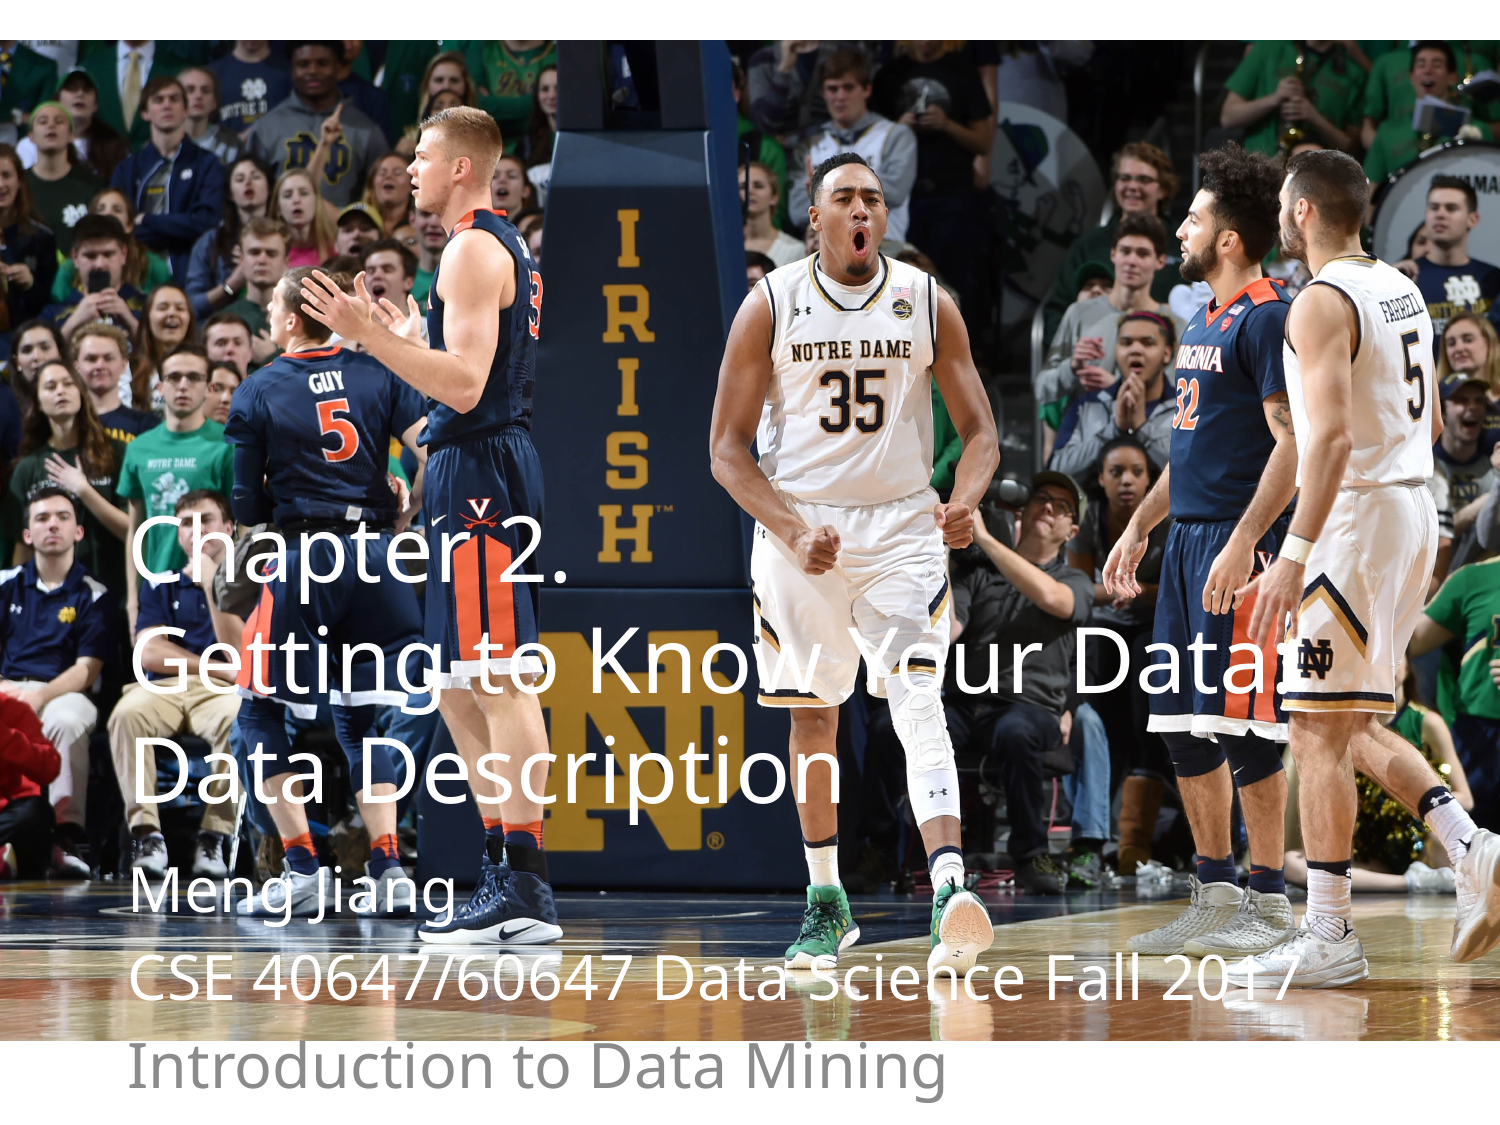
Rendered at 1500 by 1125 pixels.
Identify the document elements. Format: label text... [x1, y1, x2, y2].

picture [0, 40, 1500, 1041]
subtitle Meng Jiang CSE 40647/60647 Data Science Fall 2017 Introduction to Data Mining [112, 1048, 1336, 1125]
